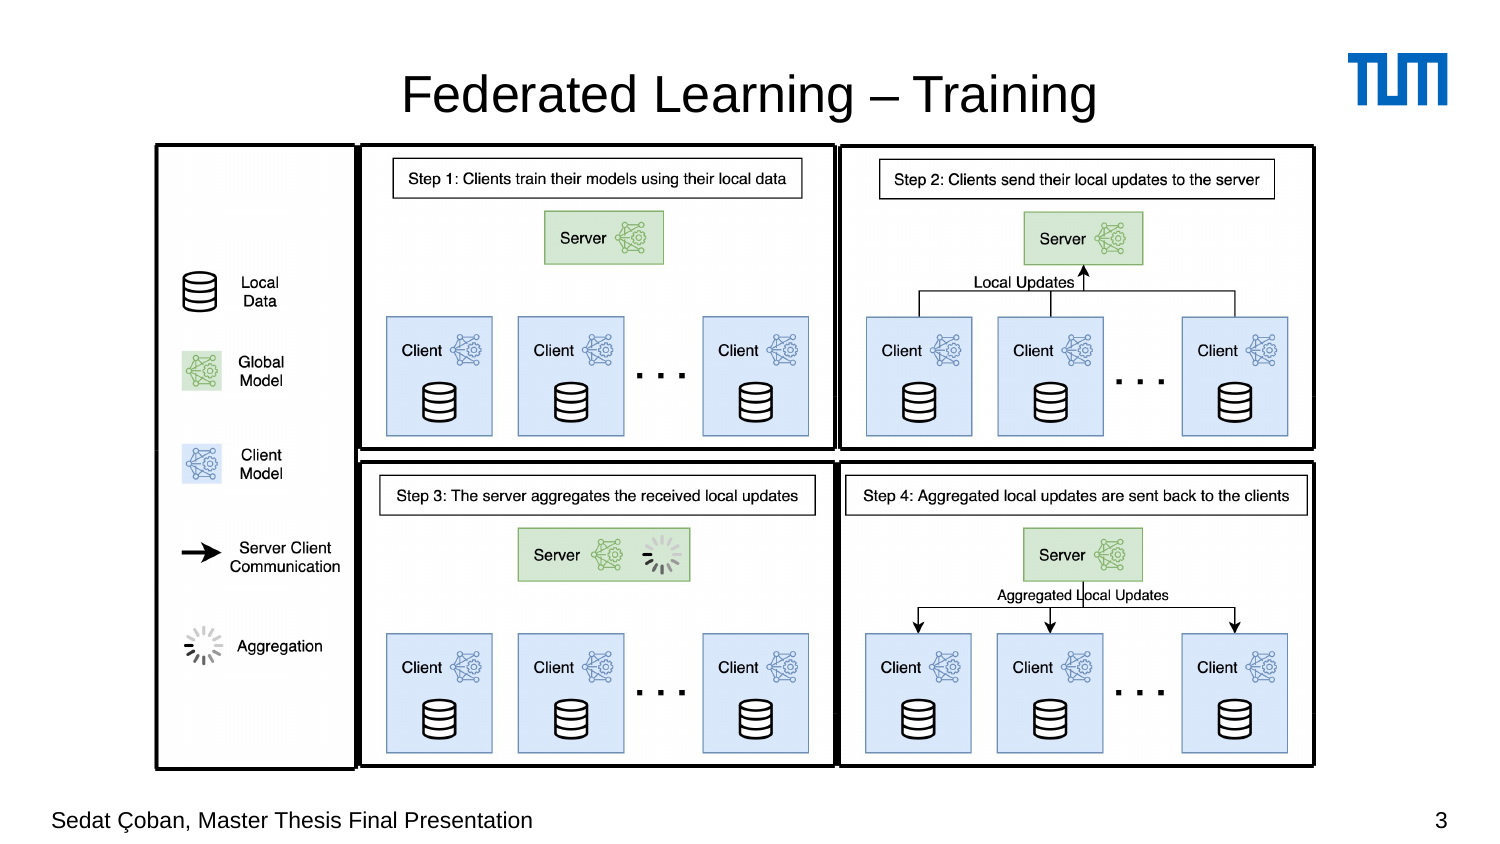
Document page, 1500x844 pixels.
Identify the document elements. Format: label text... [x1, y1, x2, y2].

picture [358, 460, 1318, 769]
picture [358, 143, 1317, 453]
slide_number 3 [1112, 796, 1448, 842]
title Federated Learning – Training [52, 56, 1449, 120]
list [153, 143, 357, 772]
footer Sedat Çoban, Master Thesis Final Presentation [51, 796, 1112, 842]
